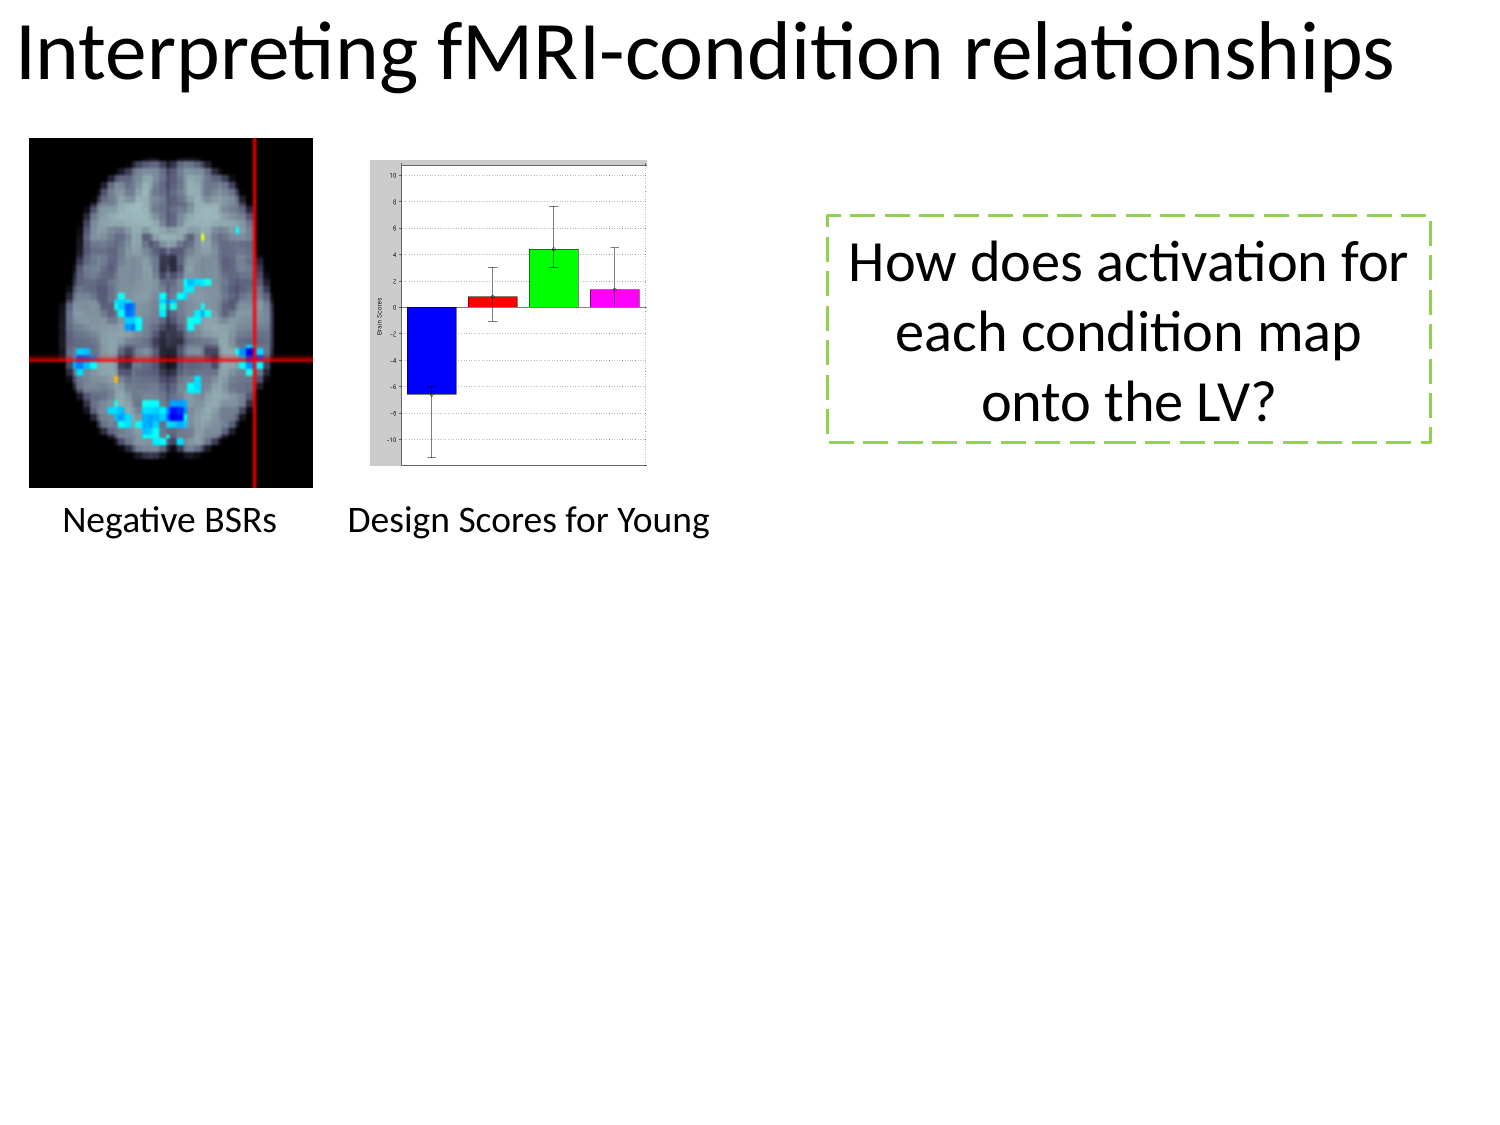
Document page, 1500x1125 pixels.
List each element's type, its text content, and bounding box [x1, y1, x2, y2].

picture [369, 160, 648, 466]
text_box Negative BSRs [47, 496, 295, 549]
picture [29, 138, 313, 488]
text_box Interpreting fMRI-condition relationships [0, 0, 1500, 117]
text_box How does activation for each condition map onto the LV? [827, 215, 1431, 443]
text_box Design Scores for Young [332, 487, 730, 549]
